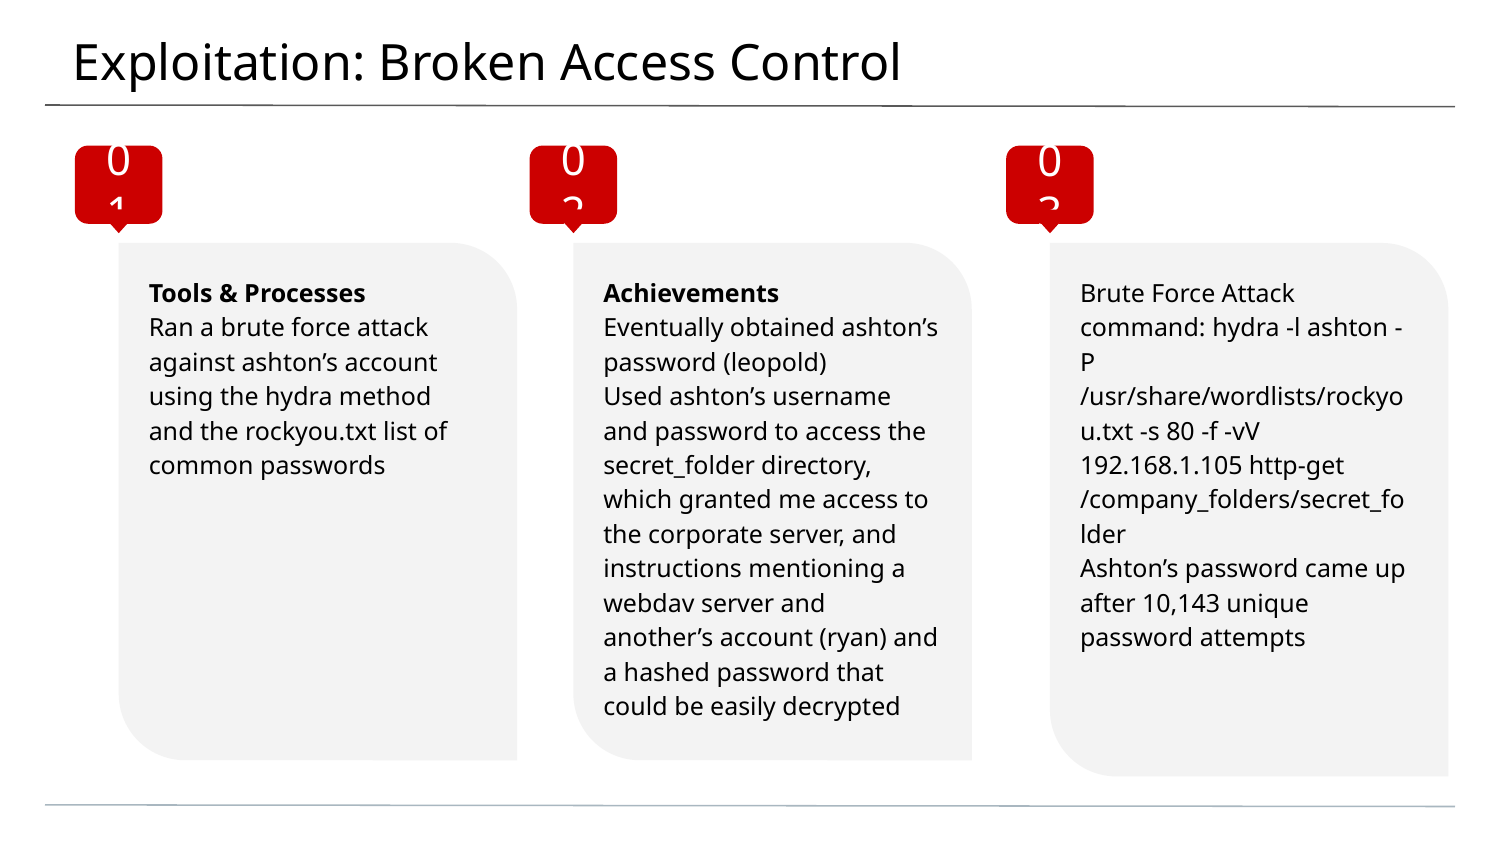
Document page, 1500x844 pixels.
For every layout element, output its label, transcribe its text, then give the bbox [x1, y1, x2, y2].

text_box [1439, 275, 1449, 777]
title Exploitation: Broken Access Control [0, 0, 1500, 88]
text_box Achievements Eventually obtained ashton’s password (leopold) Used ashton’s username and password to access the secret_folder directory, which granted me access to the corporate server, and instructions mentioning a webdav server and another’s account (ryan) and a hashed password that could be easily decrypted [573, 242, 972, 761]
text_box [74, 145, 163, 234]
text_box Tools & Processes Ran a brute force attack against ashton’s account using the hydra method and the rockyou.txt list of common passwords [118, 242, 508, 761]
text_box [508, 275, 518, 761]
text_box Brute Force Attack command: hydra -l ashton -P /usr/share/wordlists/rockyou.txt -s 80 -f -vV 192.168.1.105 http-get /company_folders/secret_folder Ashton’s password came up after 10,143 unique password attempts [1050, 242, 1439, 777]
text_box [1005, 145, 1094, 234]
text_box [529, 145, 618, 234]
